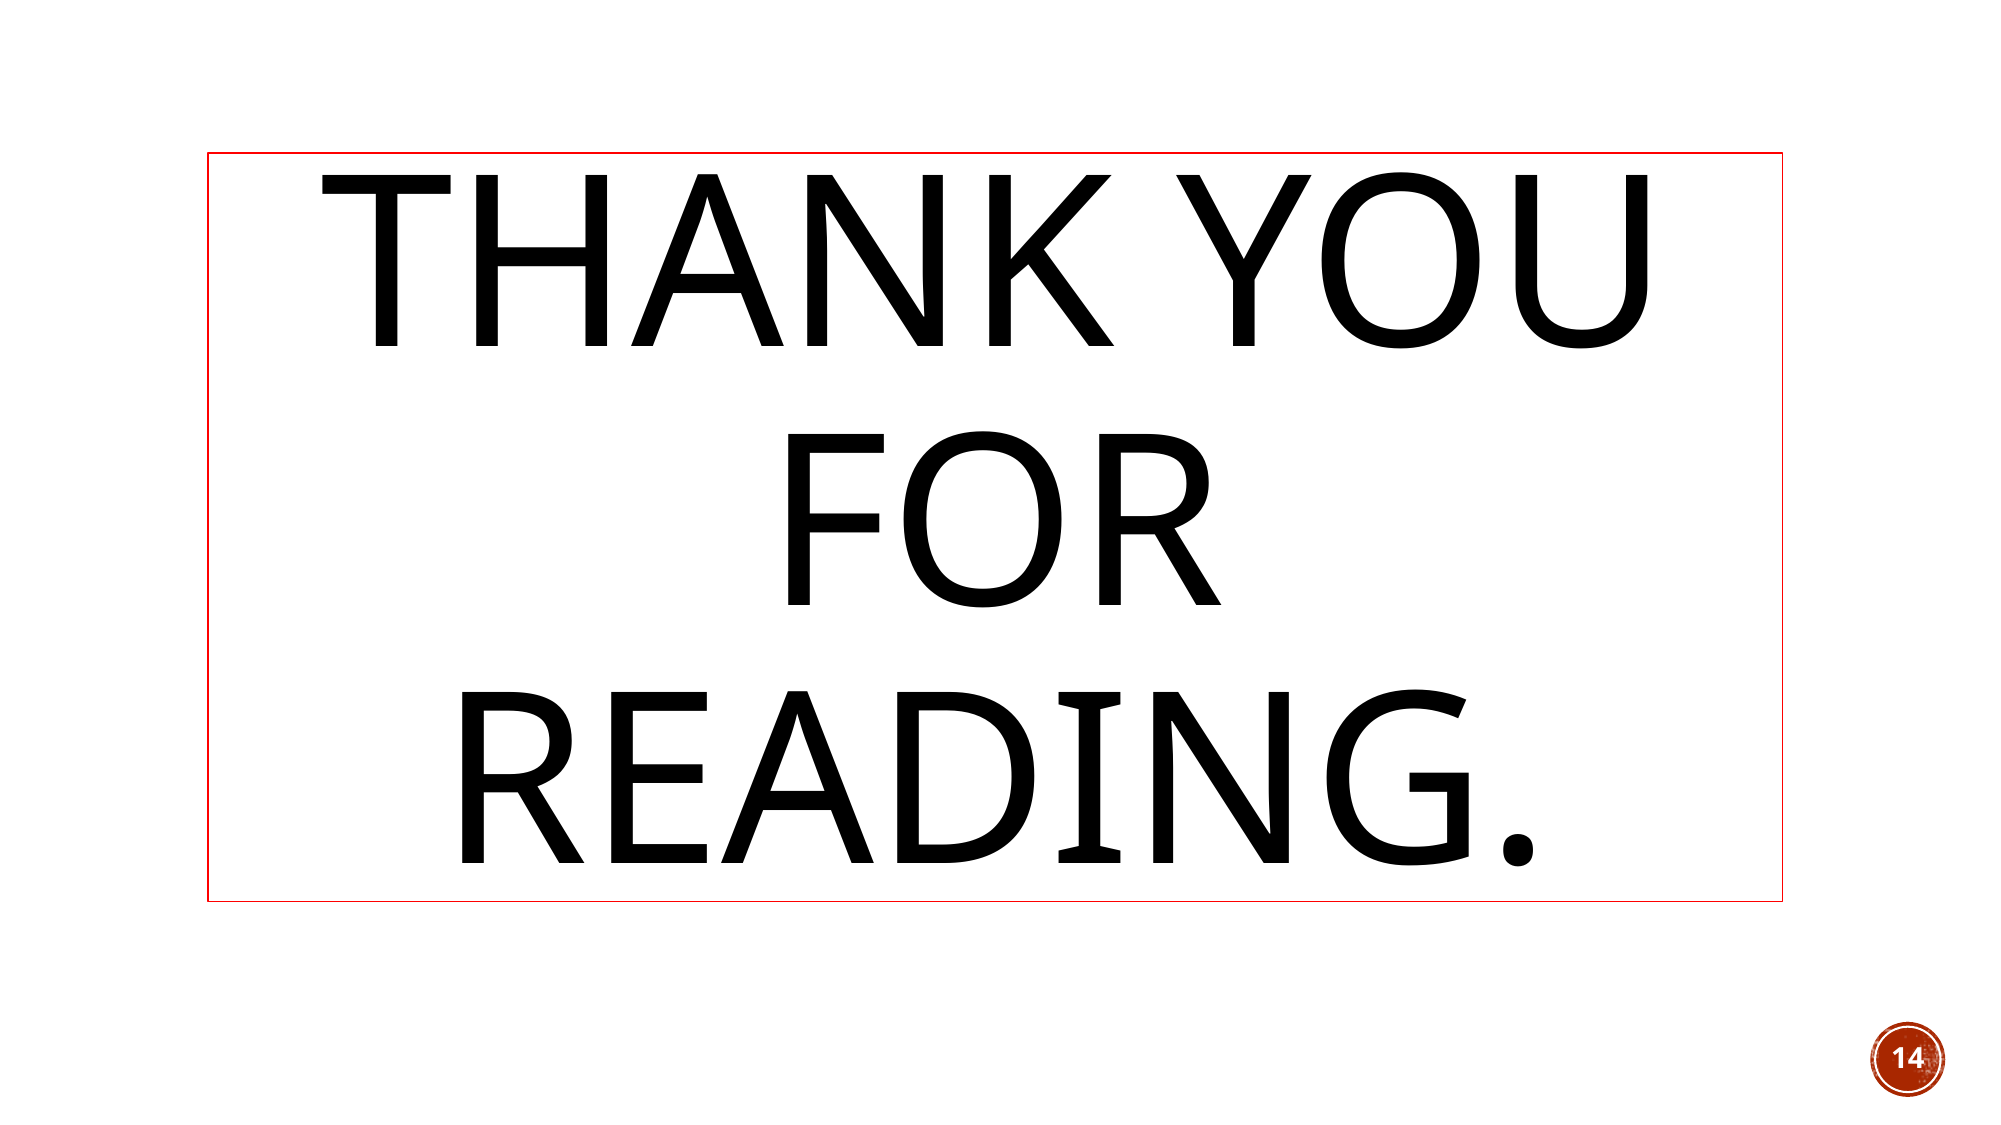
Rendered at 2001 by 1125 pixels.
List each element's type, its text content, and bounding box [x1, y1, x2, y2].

title THANK YOU FOR READING. [207, 153, 1783, 902]
picture [1884, 1089, 1931, 1097]
slide_number ‹#› [1855, 1028, 1961, 1089]
picture [1887, 1021, 1929, 1028]
